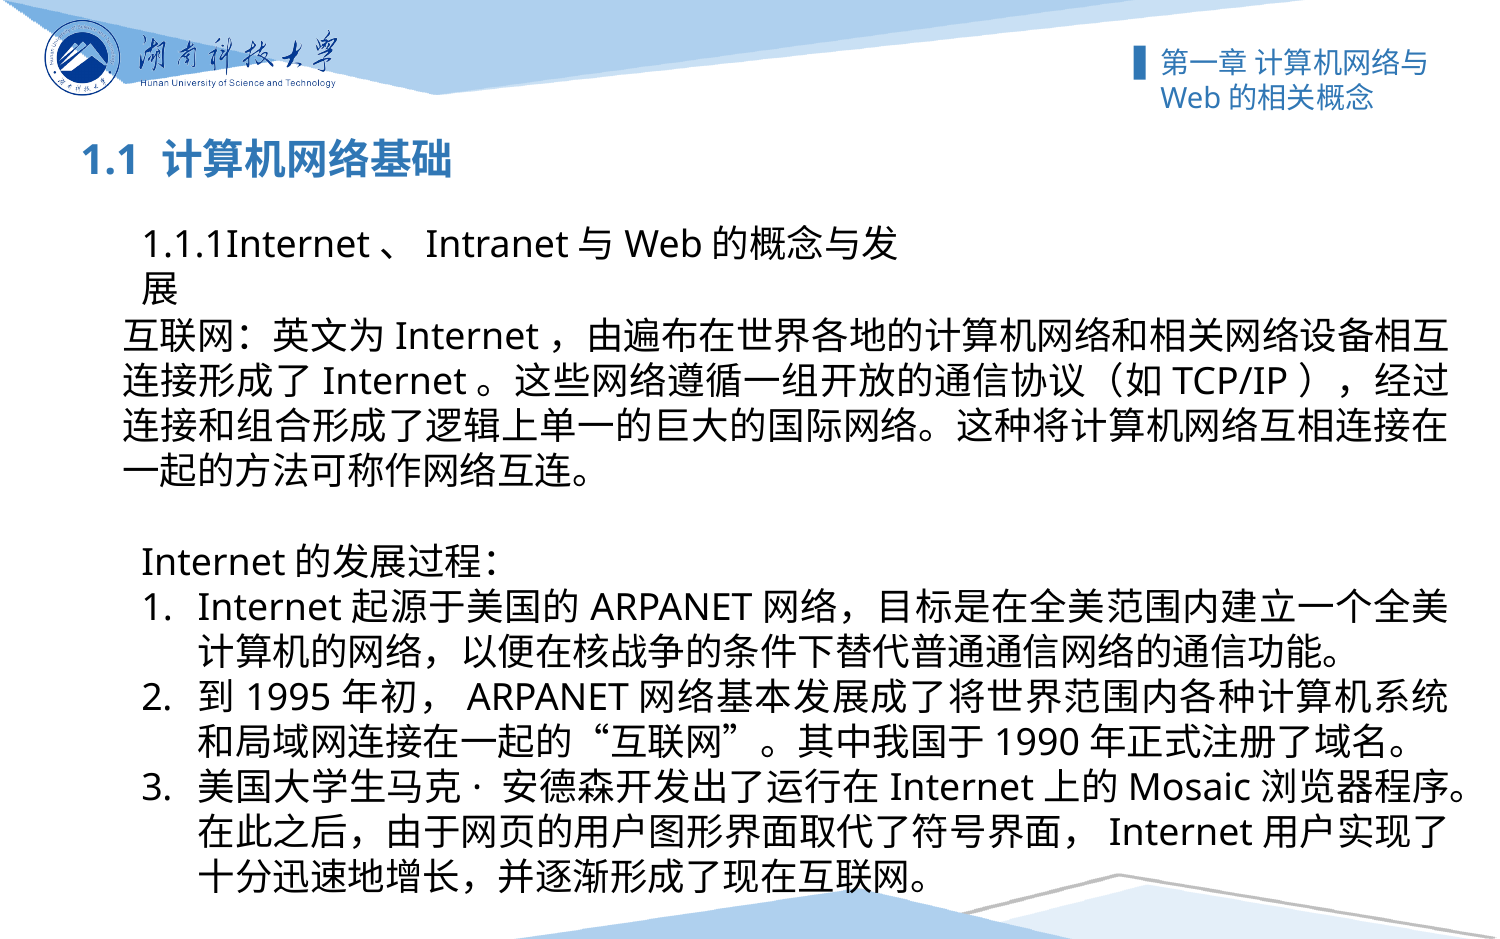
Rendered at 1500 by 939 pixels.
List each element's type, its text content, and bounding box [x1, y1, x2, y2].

picture [507, 871, 1500, 939]
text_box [1133, 37, 1486, 124]
picture [0, 0, 1330, 99]
text_box Internet的发展过程： Internet起源于美国的ARPANET网络，目标是在全美范围内建立一个全美计算机的网络，以便在核战争的条件下替代普通通信网络的通信功能。 到1995年初，ARPANET网络基本发展成了将世界范围内各种计算机系统和局域网连接在一起的“互联网”。其中我国于1990年正式注册了域名。 美国大学生马克· 安德森开发出了运行在Internet上的Mosaic浏览器程序。在此之后，由于网页的用户图形界面取代了符号界面，Internet用户实现了十分迅速地增长，并逐渐形成了现在互联网。 [126, 530, 1465, 906]
text_box 1.1.1Internet、Intranet与Web的概念与发展 [126, 212, 937, 304]
text_box 1.1 计算机网络基础 [65, 125, 711, 191]
text_box 互联网：英文为Internet，由遍布在世界各地的计算机网络和相关网络设备相互连接形成了Internet。这些网络遵循一组开放的通信协议（如TCP/IP），经过连接和组合形成了逻辑上单一的巨大的国际网络。这种将计算机网络互相连接在一起的方法可称作网络互连。 [107, 304, 1465, 500]
